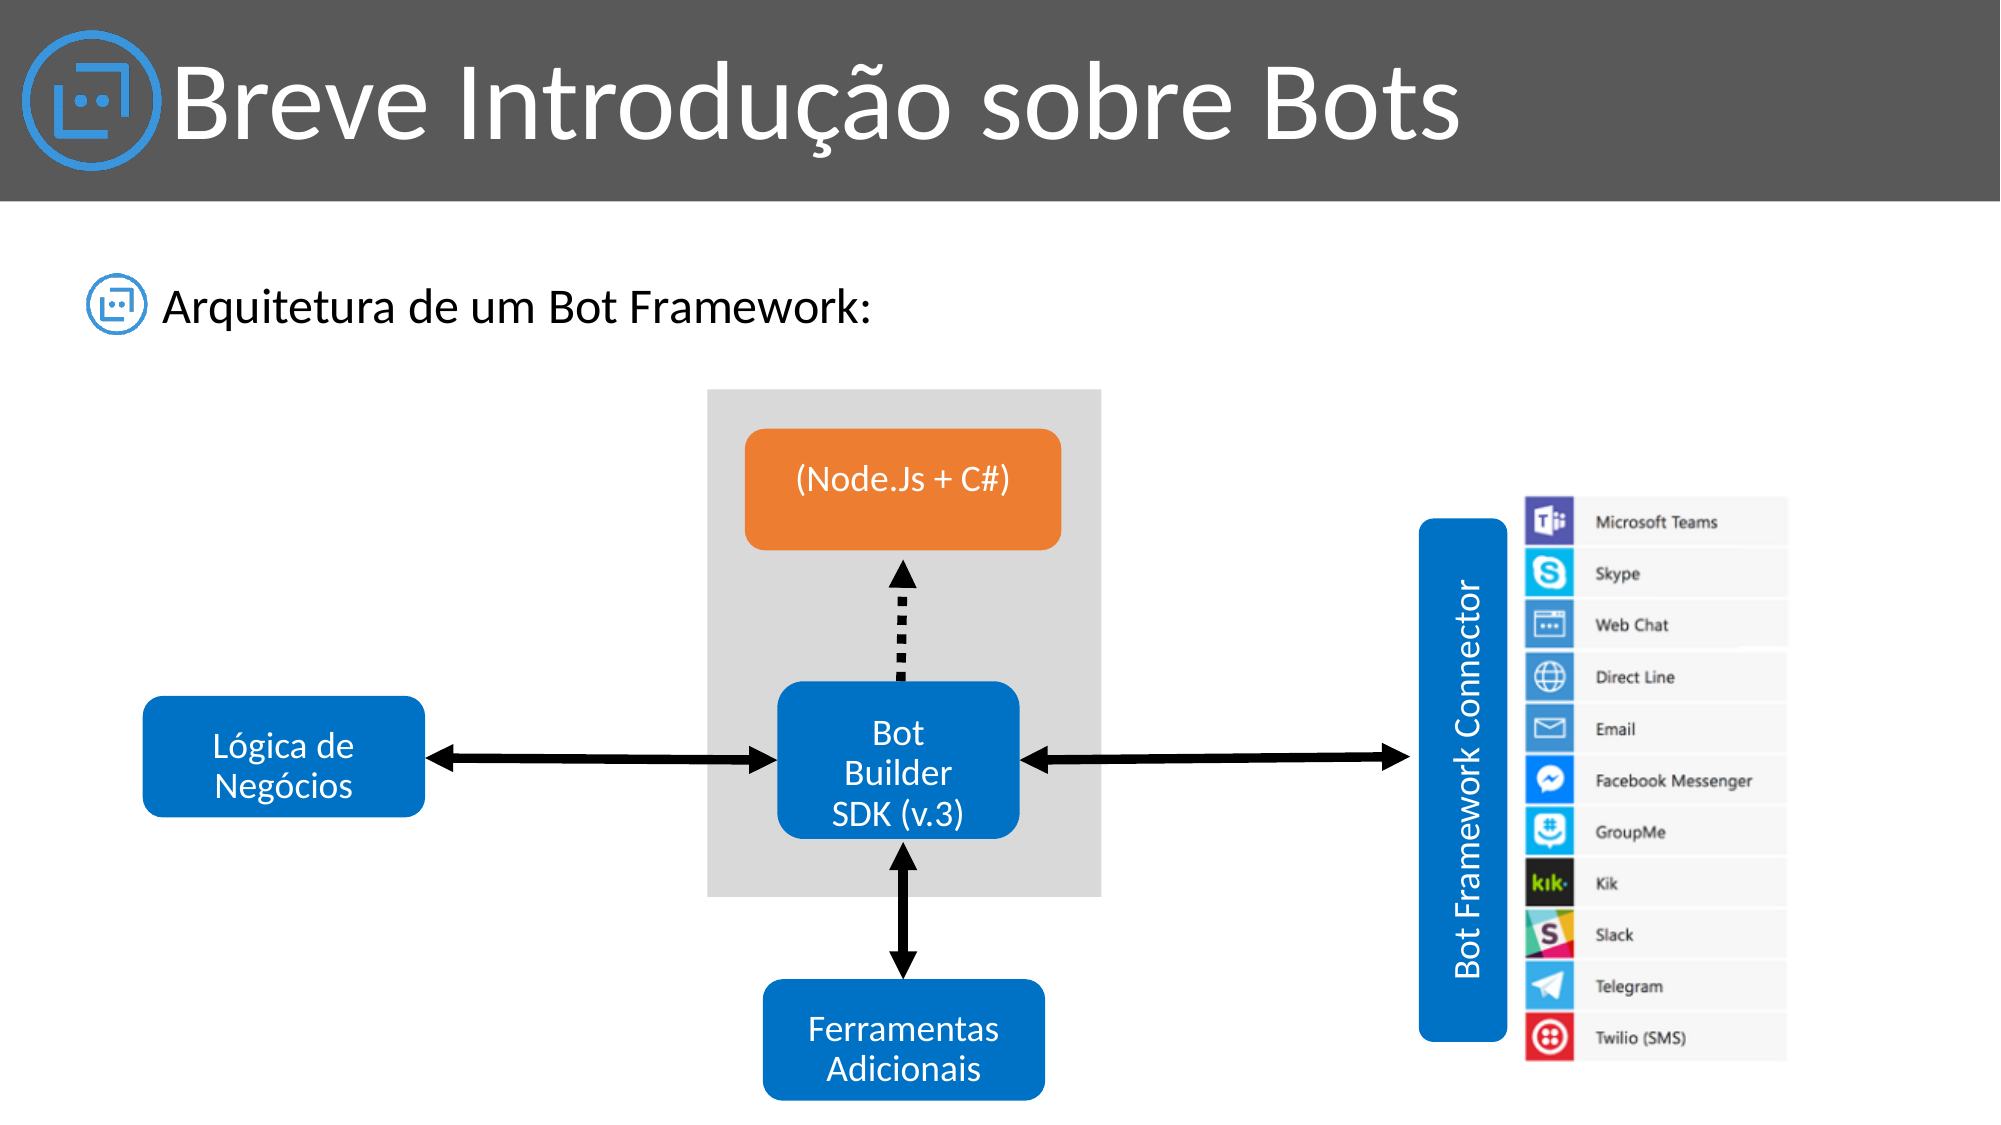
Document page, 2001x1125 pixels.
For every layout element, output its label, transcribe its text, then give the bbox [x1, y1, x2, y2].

text_box Lógica de Negócios [142, 695, 426, 818]
text_box Arquitetura de um Bot Framework: [58, 266, 1795, 341]
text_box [900, 559, 904, 682]
text_box [707, 389, 1102, 757]
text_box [1019, 756, 1411, 761]
picture [1521, 492, 1795, 1068]
text_box Bot Framework Connector [1418, 517, 1508, 1043]
text_box [225, 42, 1880, 171]
picture [58, 273, 175, 335]
text_box Breve Introdução sobre Bots [155, 19, 1845, 169]
text_box [0, 0, 2000, 203]
text_box [707, 762, 1102, 897]
text_box Ferramentas Adicionais [762, 978, 1046, 1102]
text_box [425, 757, 778, 761]
text_box (Node.Js + C#) [744, 428, 1062, 551]
picture [0, 30, 225, 171]
text_box Bot Builder SDK (v.3) [776, 680, 1021, 840]
